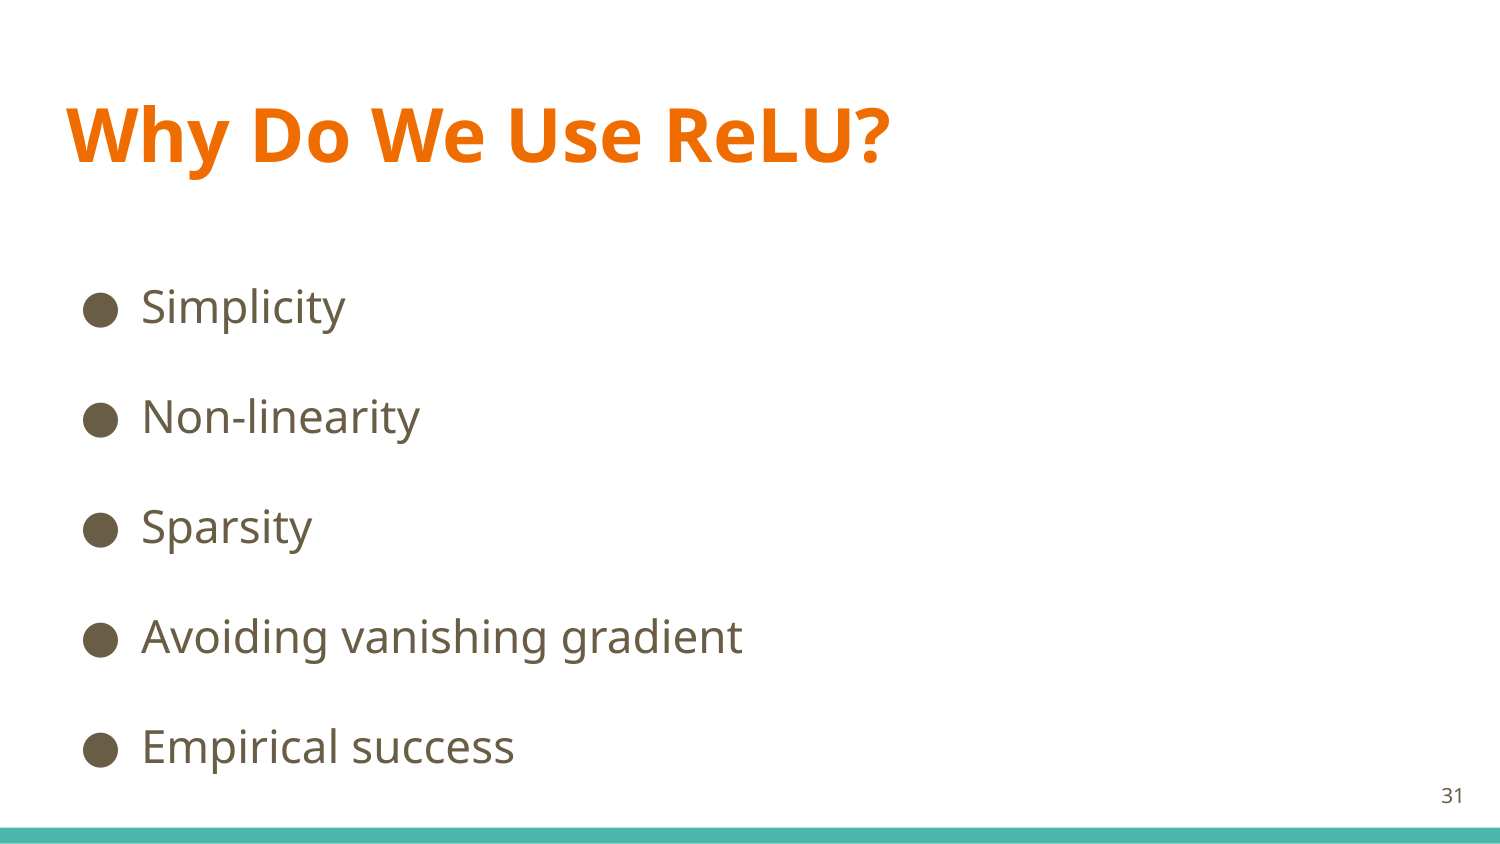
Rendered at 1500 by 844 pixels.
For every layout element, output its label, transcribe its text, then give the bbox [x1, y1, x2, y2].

slide_number 31 [1389, 764, 1480, 830]
list Simplicity Non-linearity Sparsity Avoiding vanishing gradient Empirical success [51, 207, 1449, 750]
title Why Do We Use ReLU? [51, 72, 1449, 189]
